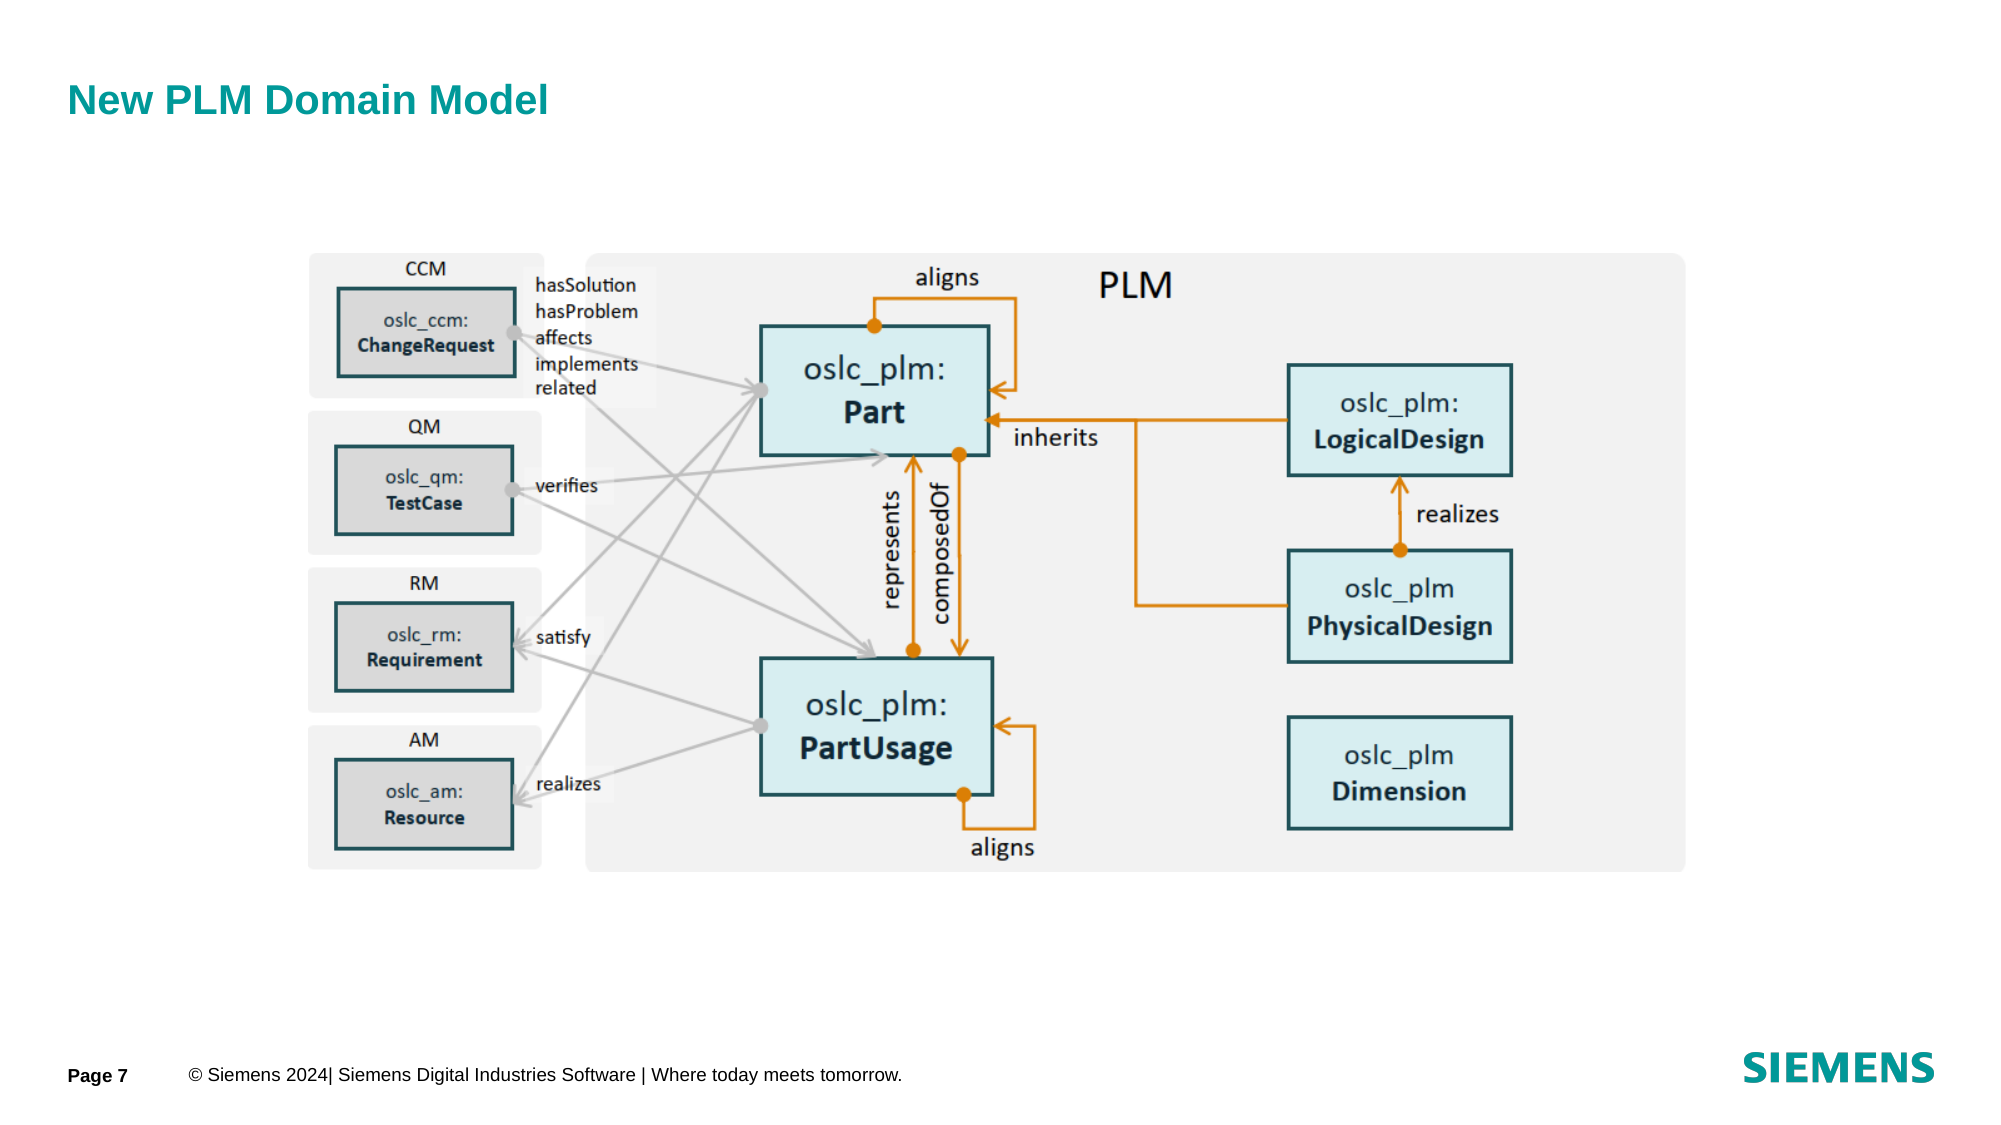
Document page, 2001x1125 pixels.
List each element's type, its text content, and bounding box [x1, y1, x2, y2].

text_box © Siemens 2024| Siemens Digital Industries Software | Where today meets tomorrow. ns Digital Industries Software | Where today meets tomorrow. [173, 1054, 1073, 1125]
picture [1744, 1052, 1934, 1083]
picture [307, 253, 1692, 872]
slide_number Page 7 [67, 1035, 174, 1125]
title New PLM Domain Model [67, 78, 1686, 173]
